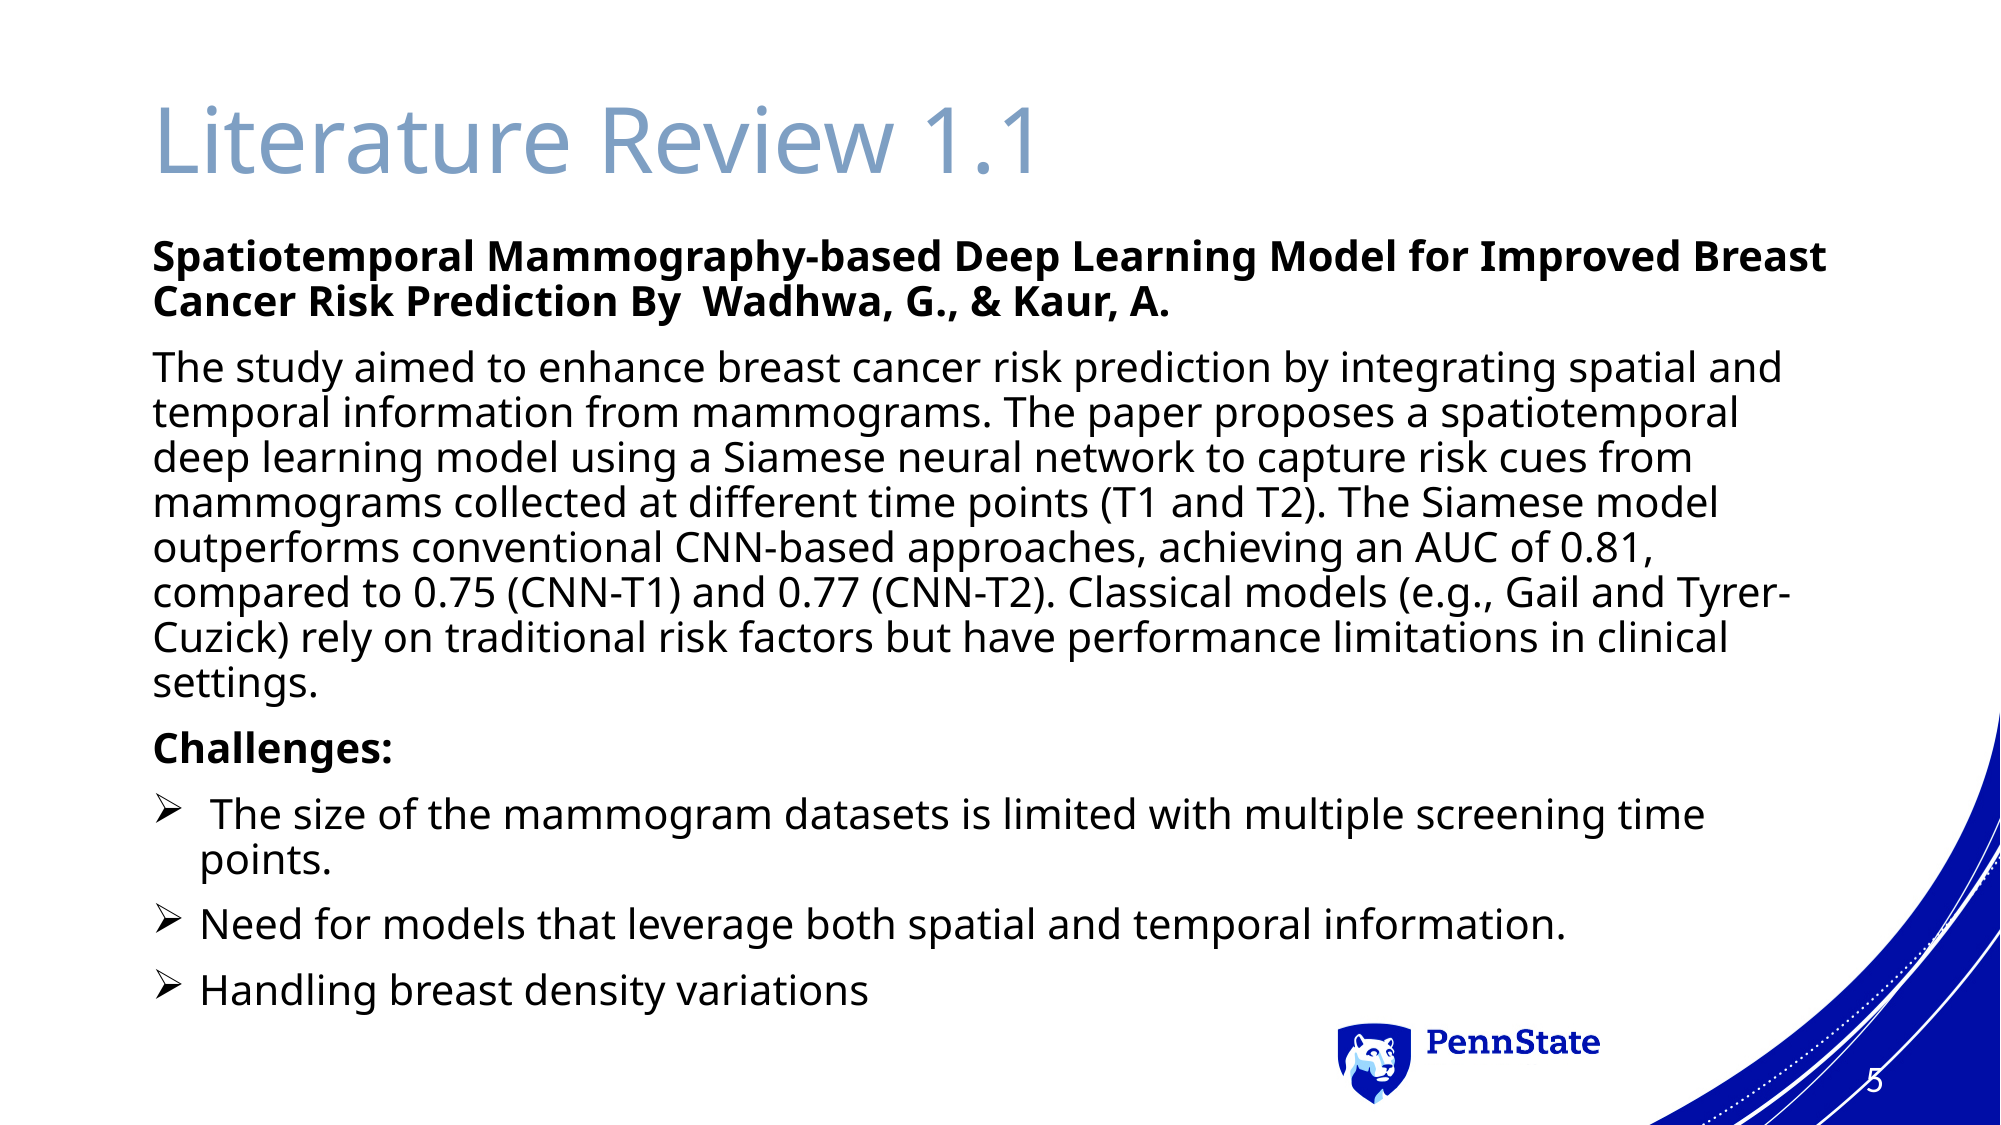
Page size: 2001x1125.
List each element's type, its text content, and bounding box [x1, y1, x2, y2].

list Spatiotemporal Mammography-based Deep Learning Model for Improved Breast Cancer Risk Prediction By Wadhwa, G., & Kaur, A. The study aimed to enhance breast cancer risk prediction by integrating spatial and temporal information from mammograms. The paper proposes a spatiotemporal deep learning model using a Siamese neural network to capture risk cues from mammograms collected at different time points (T1 and T2). The Siamese model outperforms conventional CNN-based approaches, achieving an AUC of 0.81, compared to 0.75 (CNN-T1) and 0.77 (CNN-T2). Classical models (e.g., Gail and Tyrer-Cuzick) rely on traditional risk factors but have performance limitations in clinical settings. Challenges: The size of the mammogram datasets is limited with multiple screening time points. Need for models that leverage both spatial and temporal information. Handling breast density variations [137, 228, 1863, 1014]
title Literature Review 1.1 [137, 59, 1863, 228]
picture [0, 0, 2000, 1125]
